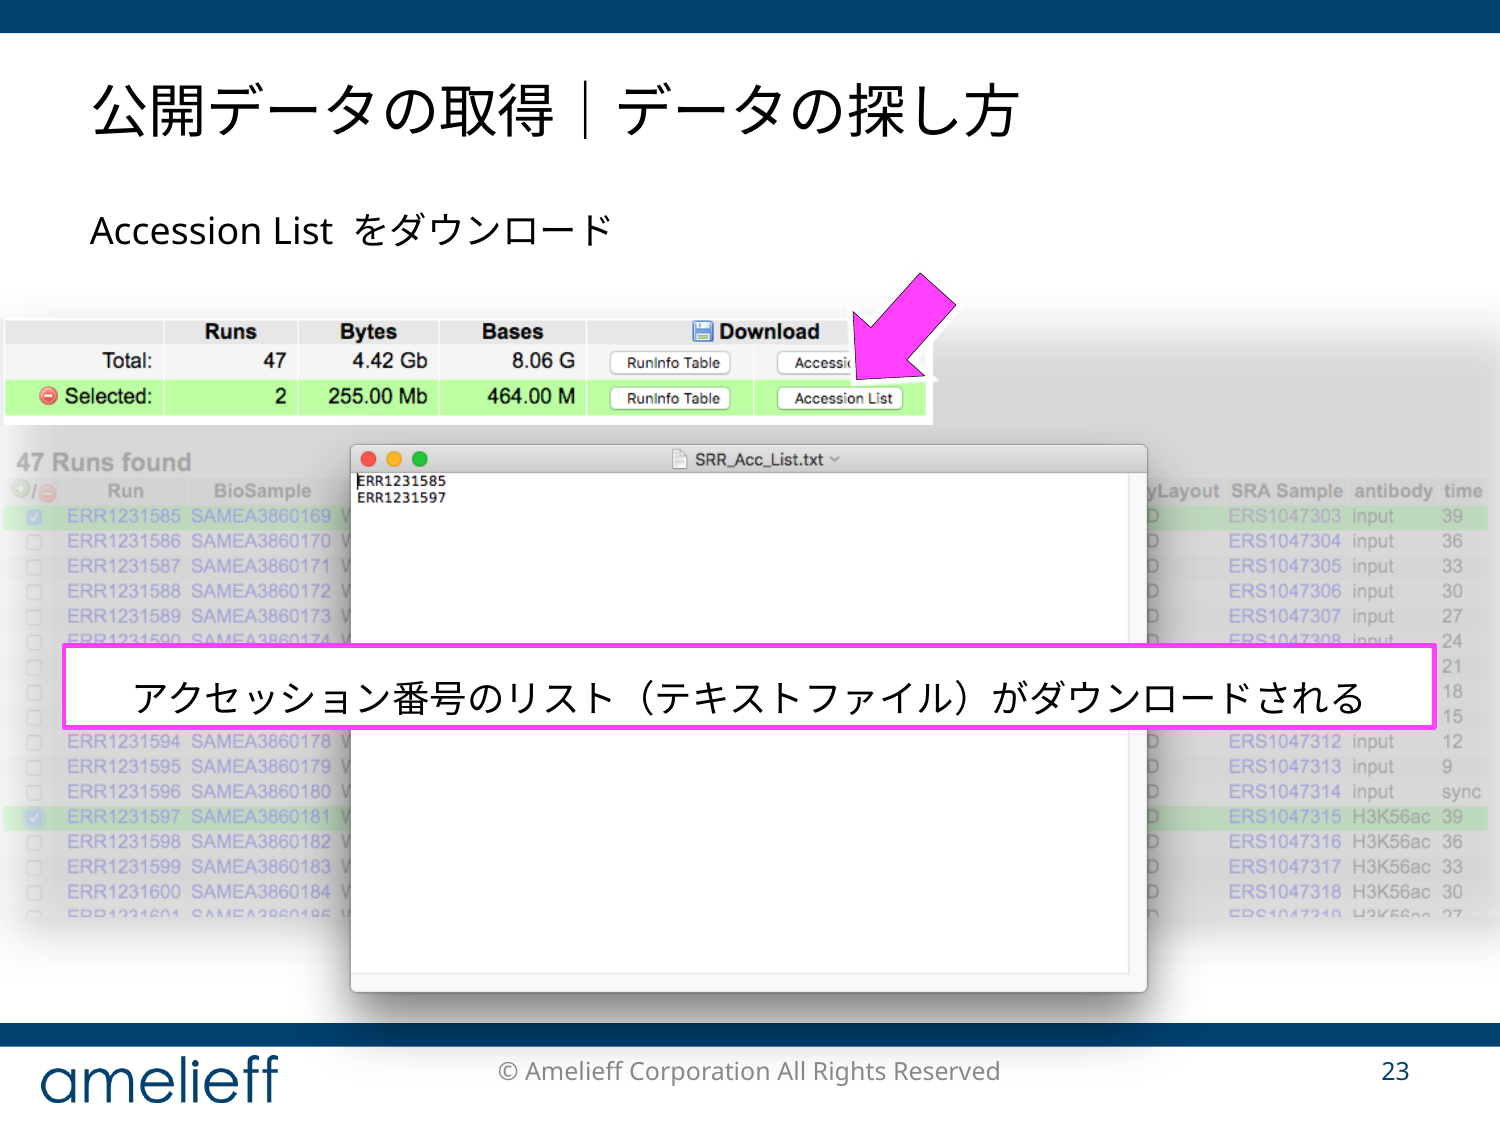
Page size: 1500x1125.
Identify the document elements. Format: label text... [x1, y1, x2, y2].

title 公開データの取得｜データの探し方 [75, 45, 1425, 173]
text_box Accession List をダウンロード [75, 199, 1127, 259]
picture [0, 317, 1500, 1095]
slide_number 23 [1218, 1042, 1425, 1103]
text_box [828, 264, 965, 403]
picture [41, 1055, 278, 1103]
